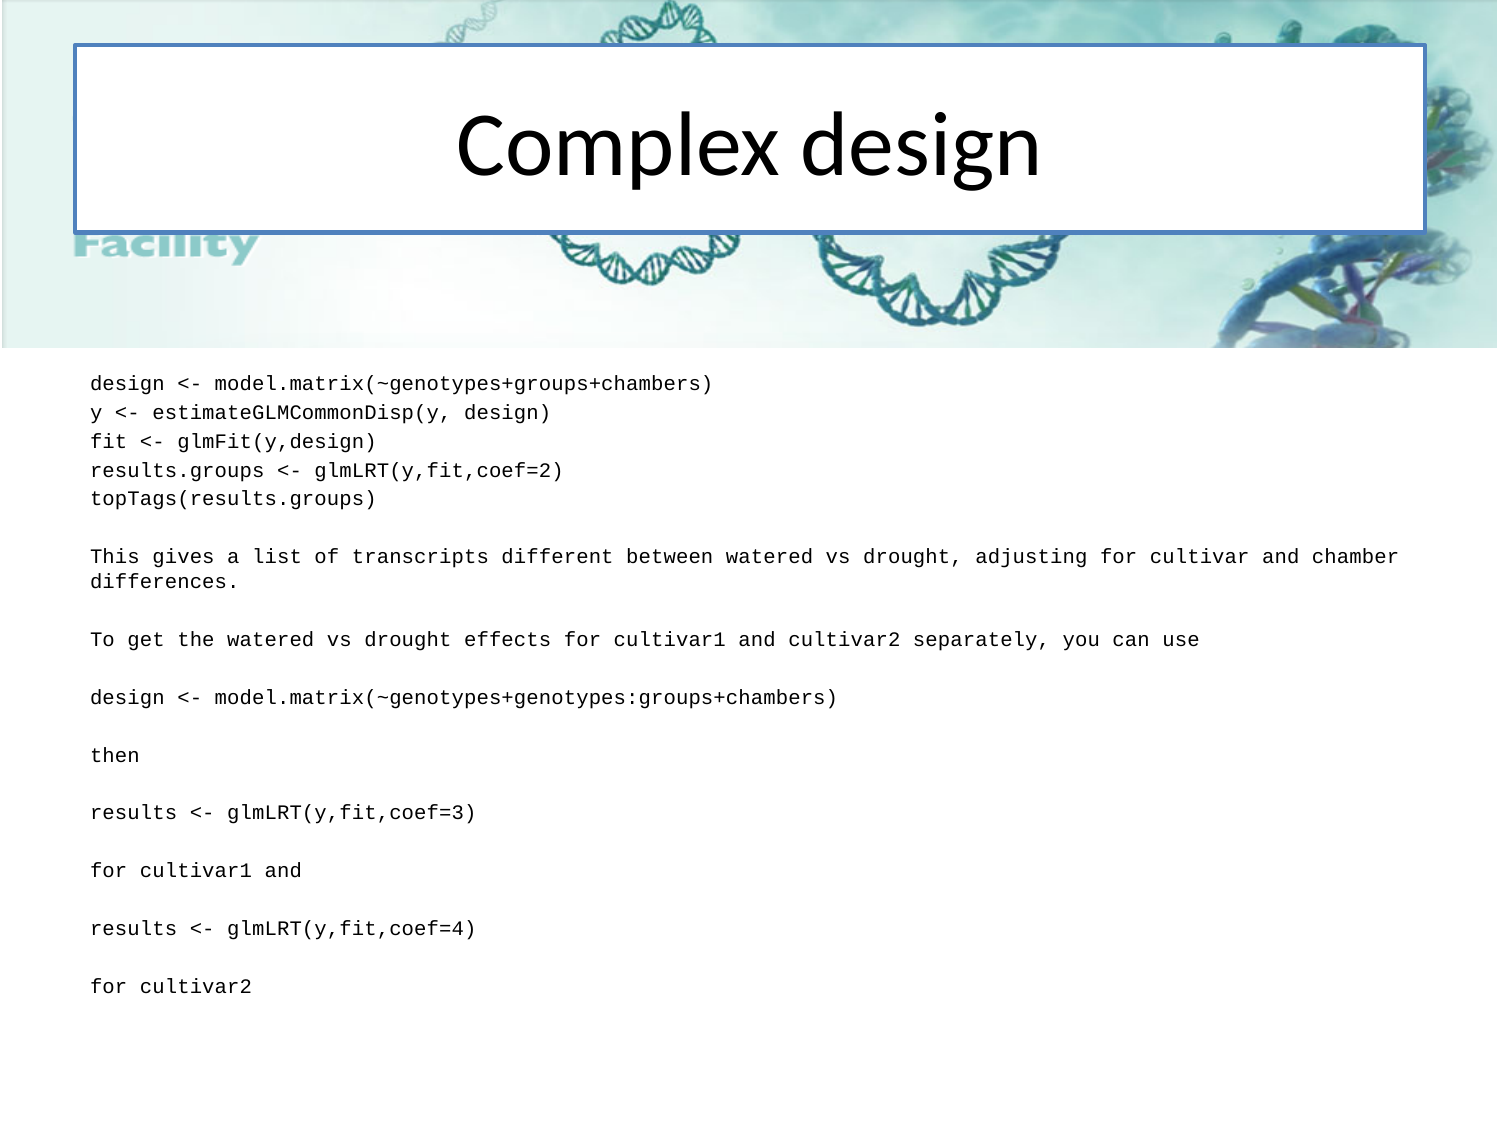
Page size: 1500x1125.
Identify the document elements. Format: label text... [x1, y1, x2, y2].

picture [0, 0, 1500, 348]
list design <- model.matrix(~genotypes+groups+chambers) y <- estimateGLMCommonDisp(y, design) fit <- glmFit(y,design) results.groups <- glmLRT(y,fit,coef=2) topTags(results.groups) This gives a list of transcripts different between watered vs drought, adjusting for cultivar and chamber differences. To get the watered vs drought effects for cultivar1 and cultivar2 separately, you can use design <- model.matrix(~genotypes+genotypes:groups+chambers) then results <- glmLRT(y,fit,coef=3) for cultivar1 and results <- glmLRT(y,fit,coef=4) for cultivar2 [75, 362, 1425, 1012]
